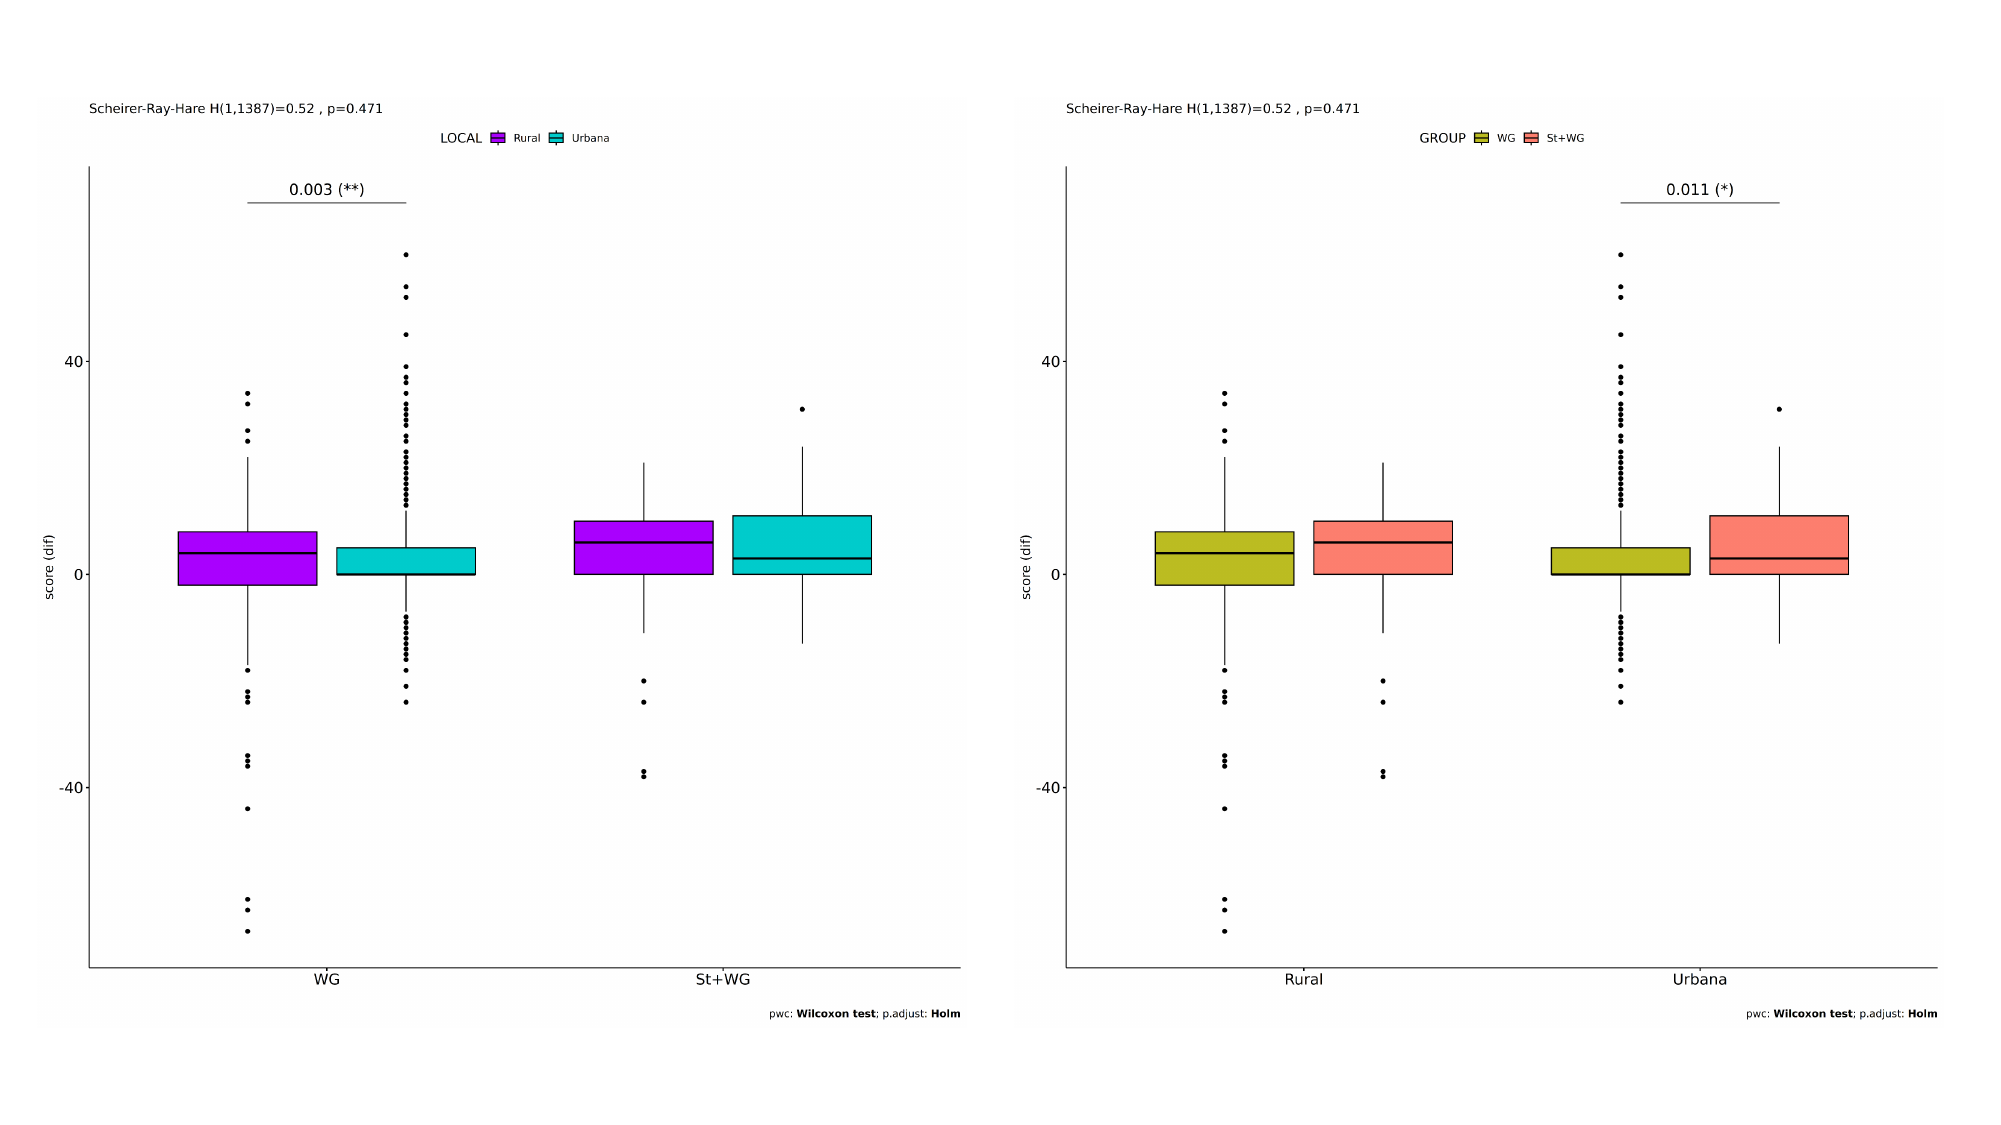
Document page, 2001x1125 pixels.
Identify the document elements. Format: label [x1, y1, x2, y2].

picture [36, 97, 968, 1028]
picture [1013, 97, 1945, 1028]
